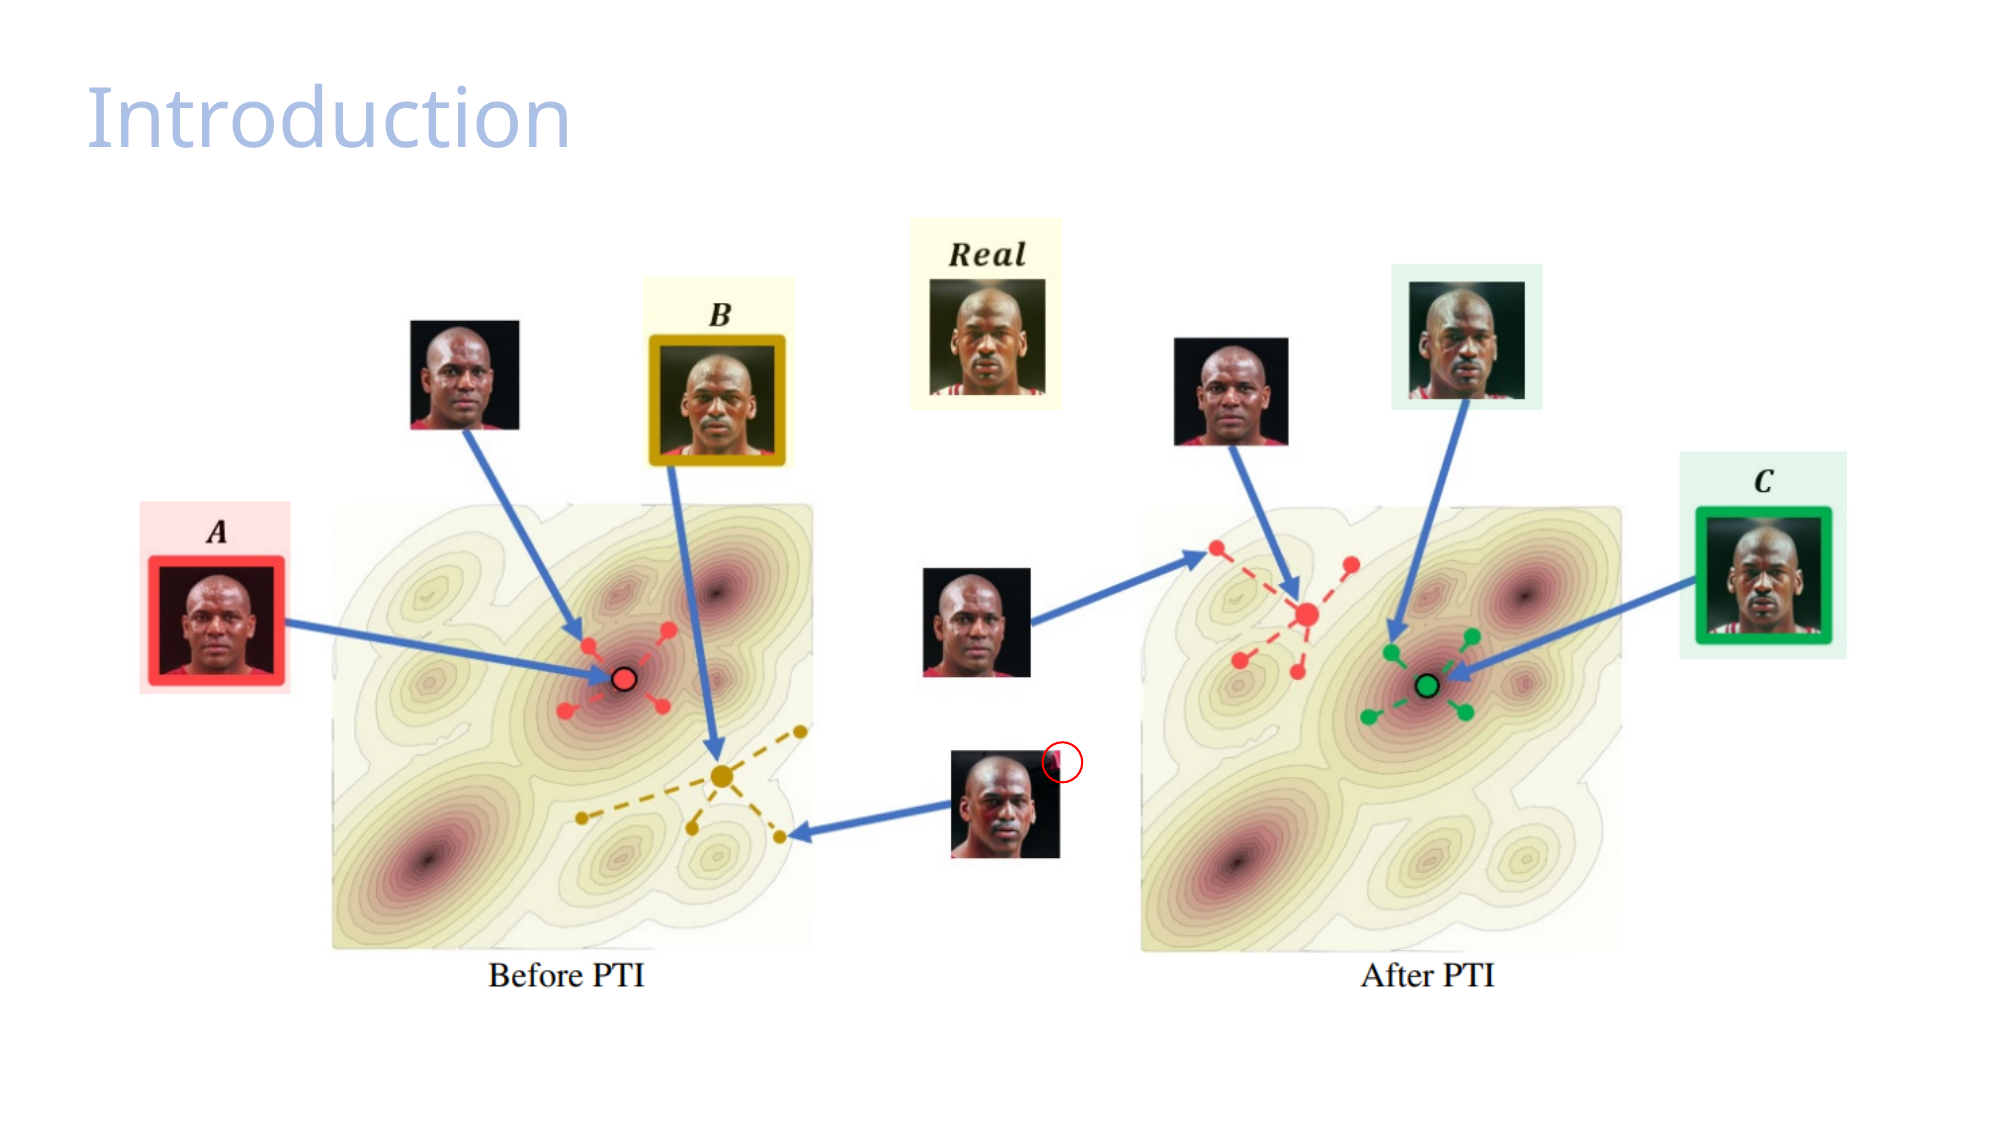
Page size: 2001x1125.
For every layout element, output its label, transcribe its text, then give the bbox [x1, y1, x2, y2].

picture [71, 217, 1953, 1016]
text_box Introduction [71, 56, 1929, 172]
